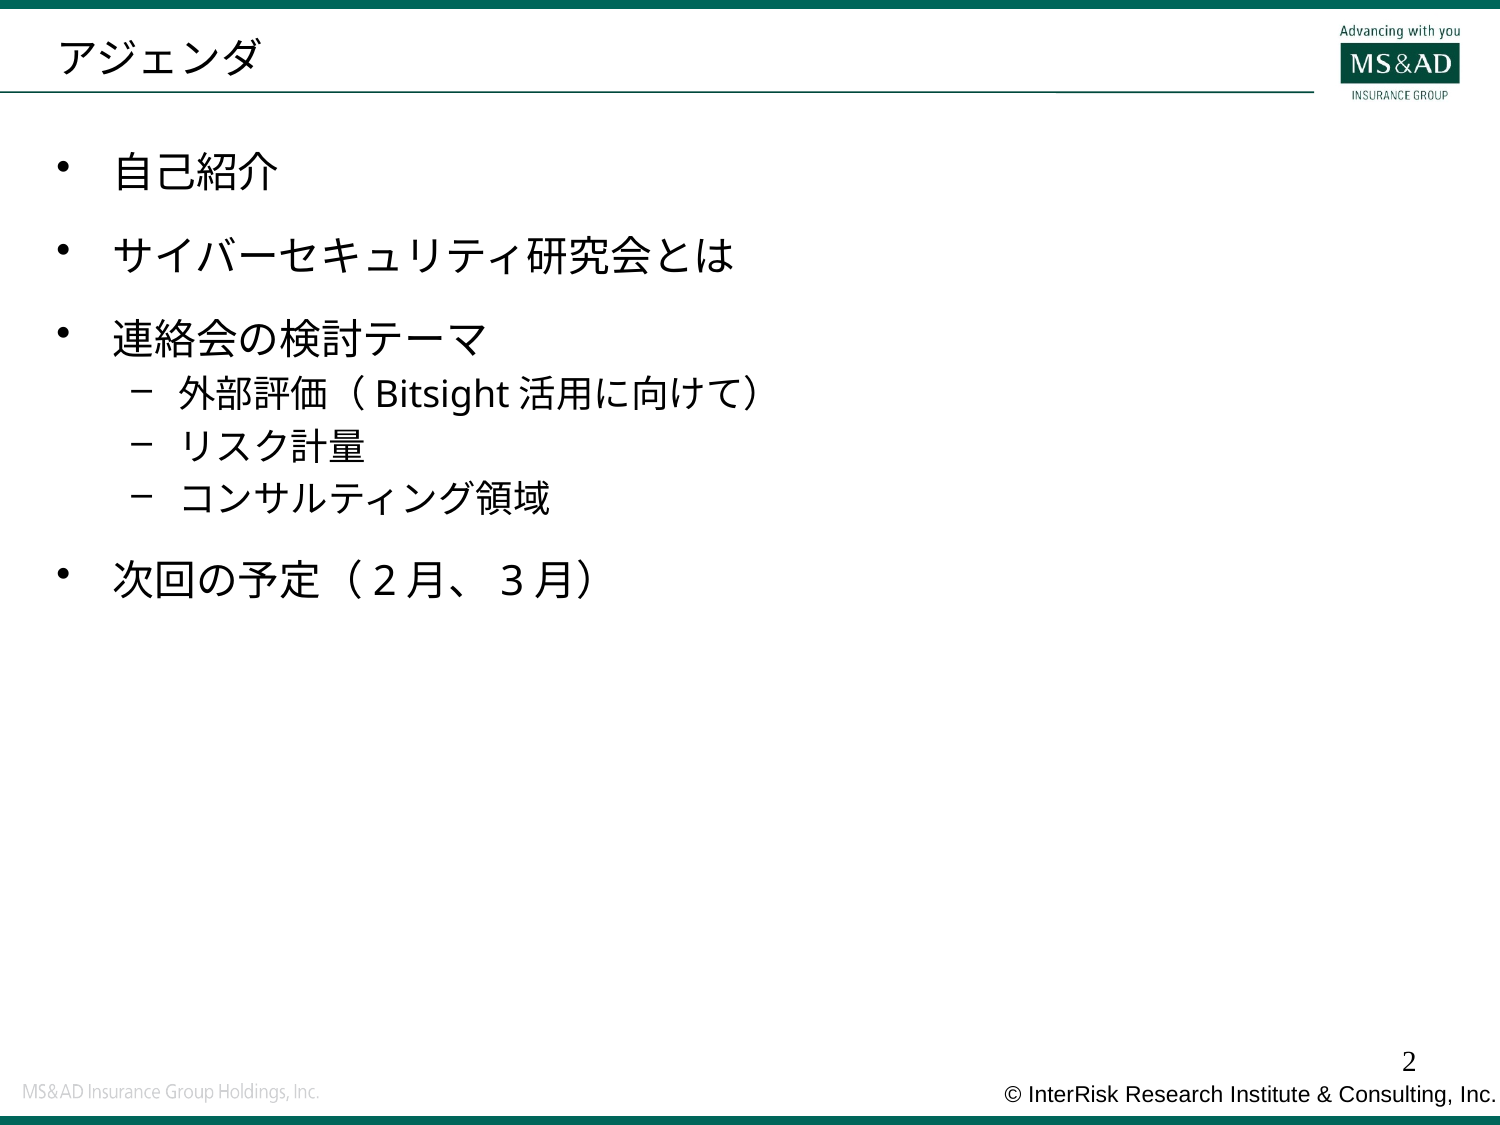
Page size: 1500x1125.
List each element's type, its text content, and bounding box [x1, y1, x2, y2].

picture [1328, 13, 1471, 111]
list 自己紹介 サイバーセキュリティ研究会とは 連絡会の検討テーマ 外部評価（Bitsight活用に向けて） リスク計量 コンサルティング領域 次回の予定（2月、3月） [41, 113, 1459, 1035]
picture [0, 0, 1500, 9]
picture [0, 1116, 1500, 1125]
picture [23, 1083, 319, 1103]
slide_number 1 [1119, 1035, 1432, 1075]
title アジェンダ [41, 23, 1329, 91]
